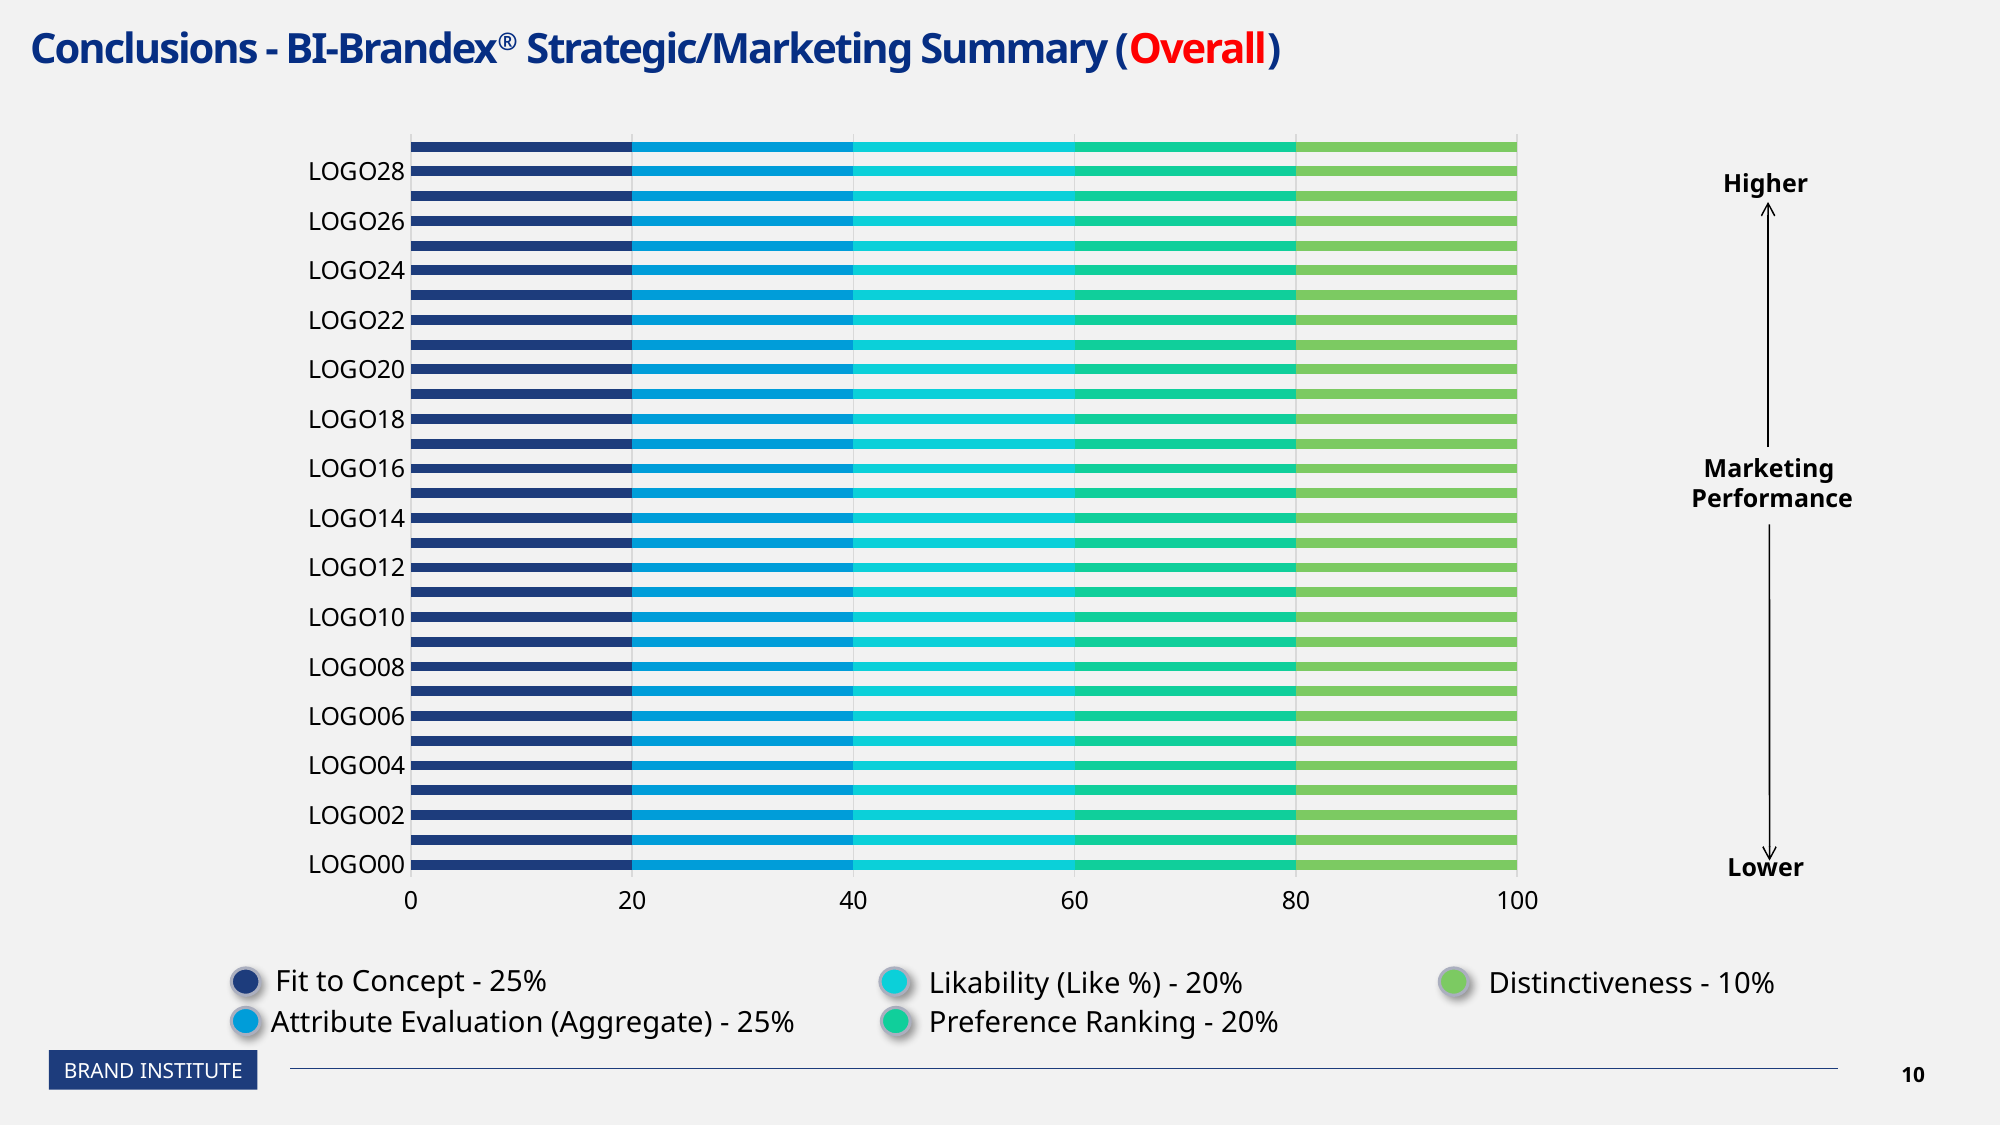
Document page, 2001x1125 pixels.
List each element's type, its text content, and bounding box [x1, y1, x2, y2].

title Conclusions - BI-Brandex® Strategic/Marketing Summary (Overall) [30, 0, 1954, 73]
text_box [1662, 160, 1876, 958]
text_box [231, 962, 1784, 1040]
chart [282, 118, 1565, 934]
